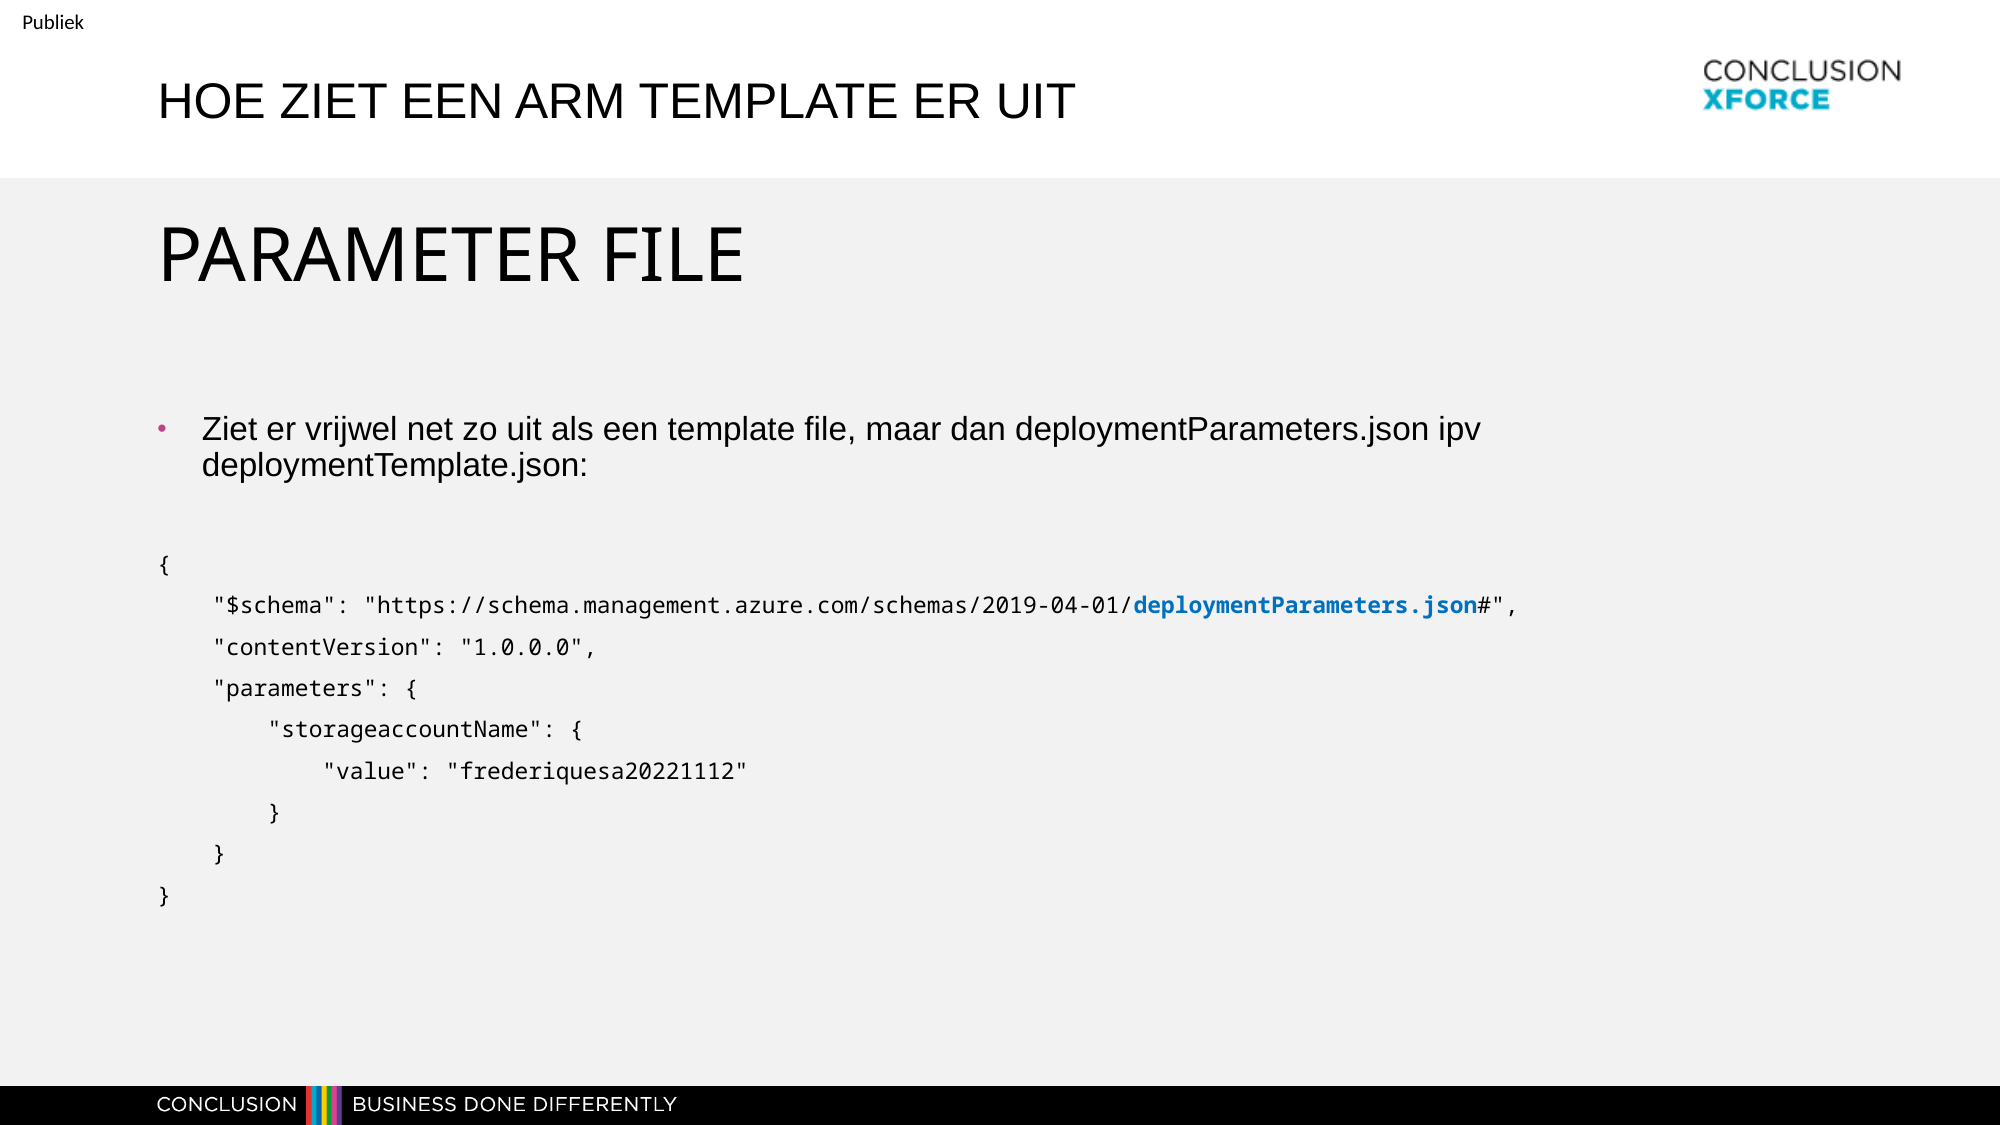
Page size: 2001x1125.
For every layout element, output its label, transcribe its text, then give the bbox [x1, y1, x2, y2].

title Hoe ziet een ARM template er uit [157, 87, 1469, 114]
picture [0, 1086, 315, 1125]
list Parameter file Ziet er vrijwel net zo uit als een template file, maar dan deploymentParameters.json ipv deploymentTemplate.json: { "$schema": "https://schema.management.azure.com/schemas/2019-04-01/deploymentParameters.json#", "contentVersion": "1.0.0.0", "parameters": { "storageaccountName": { "value": "frederiquesa20221112" } } } [157, 174, 1843, 951]
picture [1684, 39, 1923, 149]
picture [318, 1086, 2000, 1125]
